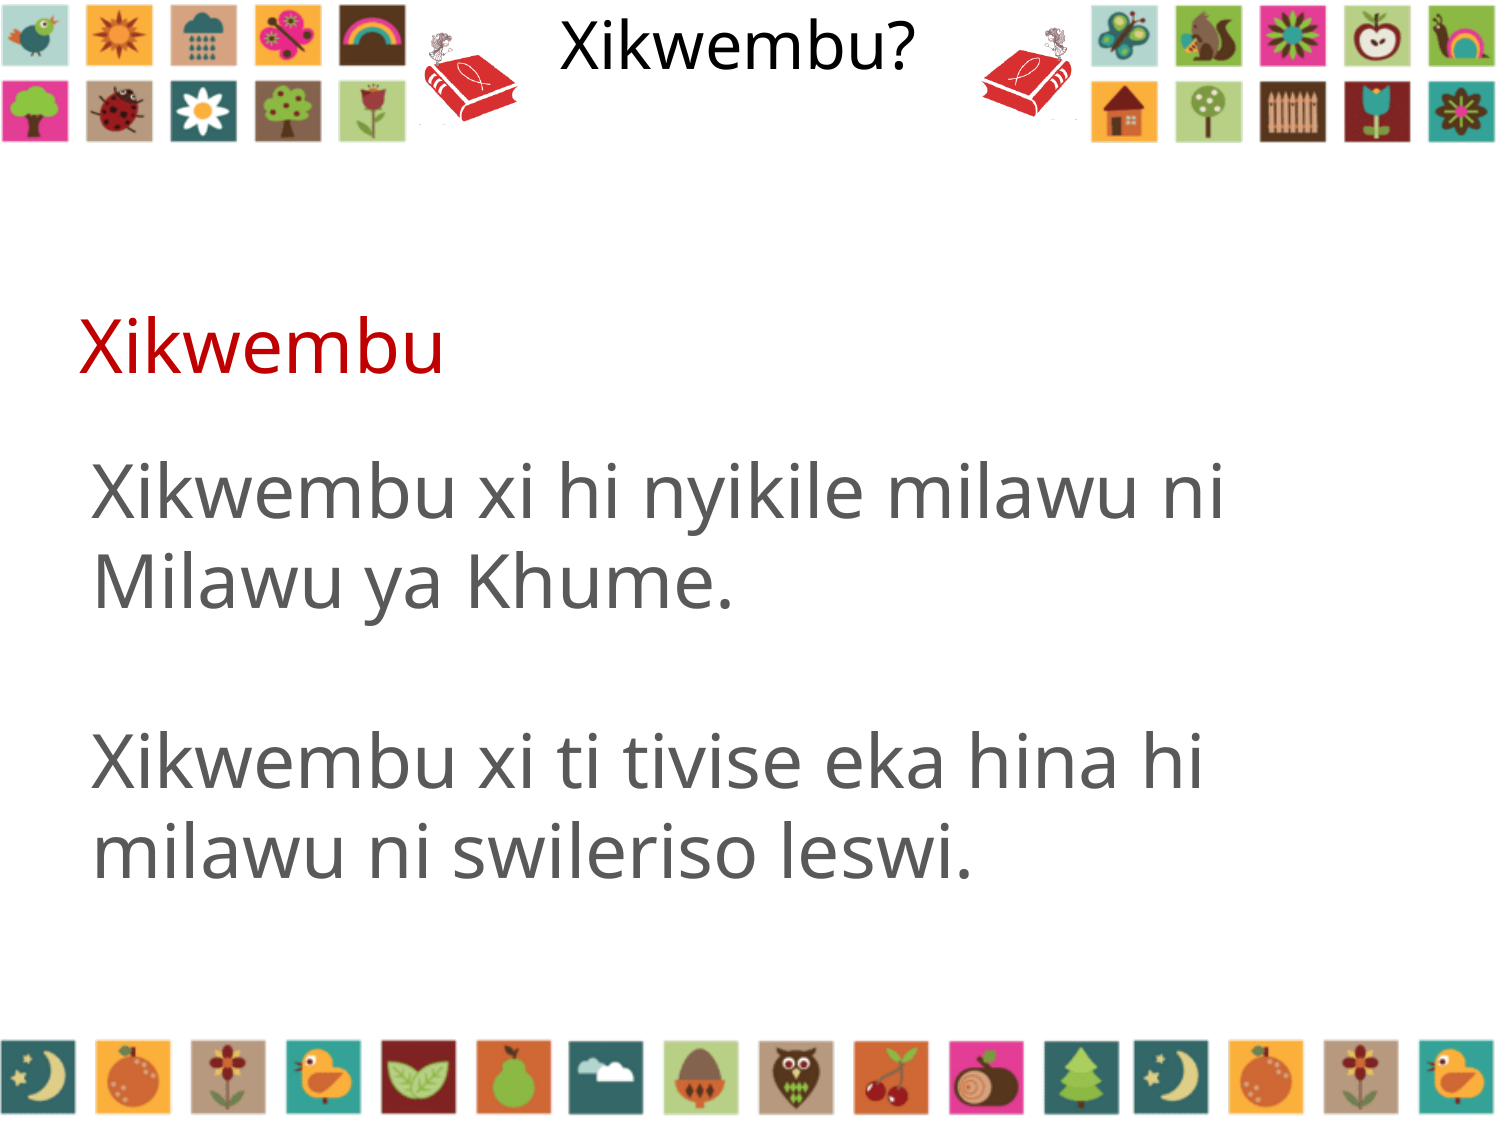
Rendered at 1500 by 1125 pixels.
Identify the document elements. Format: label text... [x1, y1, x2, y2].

picture [0, 3, 550, 150]
text_box Xikwembu xi hi nyikile milawu ni Milawu ya Khume. Xikwembu xi ti tivise eka hina hi milawu ni swileriso leswi. [76, 436, 1424, 902]
text_box Xikwembu [64, 290, 1412, 396]
picture [950, 3, 1500, 150]
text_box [0, 1028, 1500, 1118]
text_box Xikwembu? [414, 0, 1080, 91]
